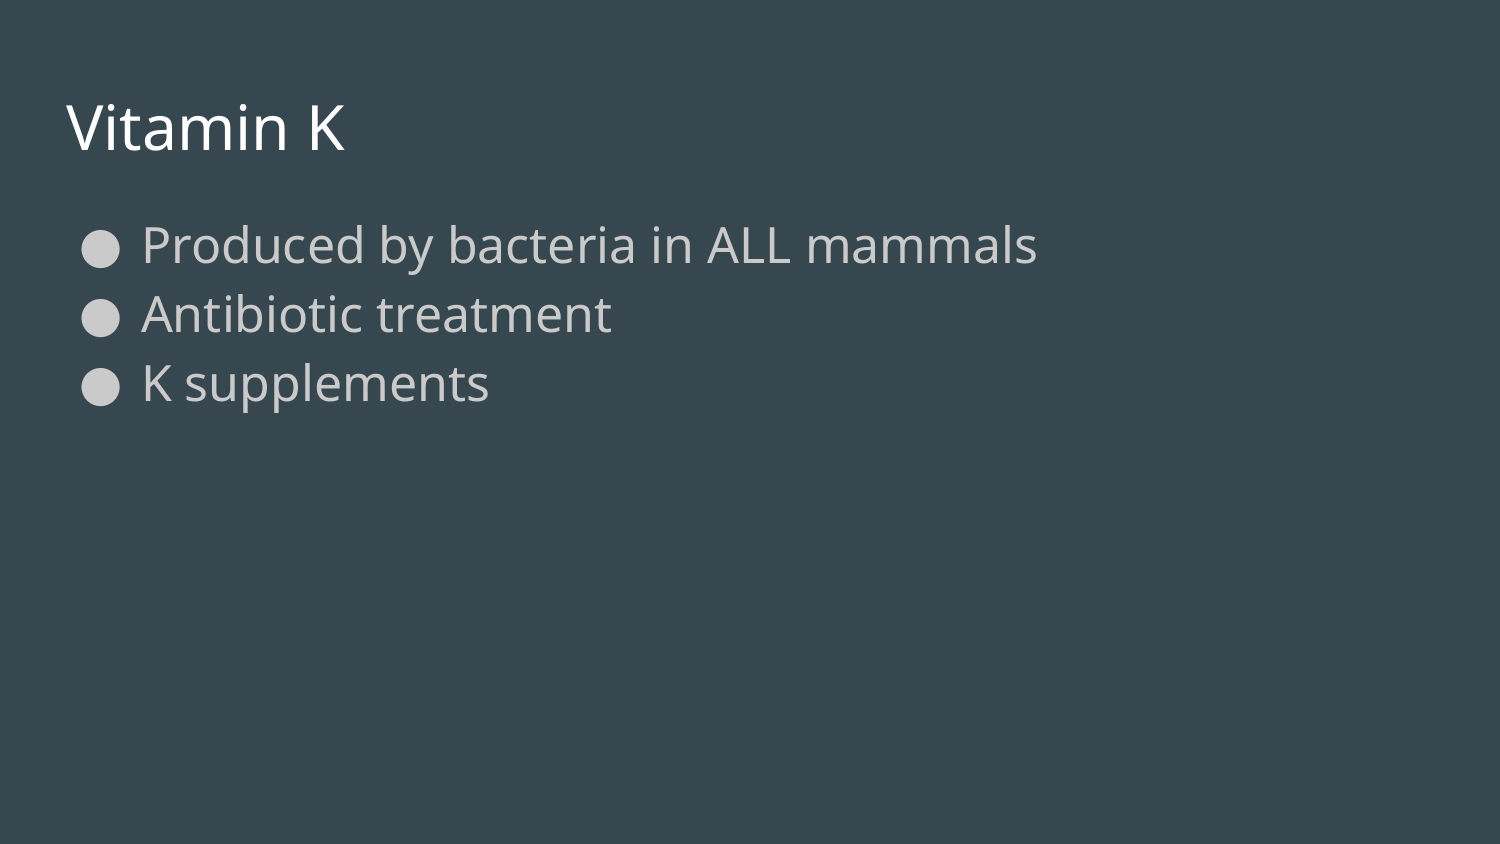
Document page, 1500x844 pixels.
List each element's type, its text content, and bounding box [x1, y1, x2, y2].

title Vitamin K [51, 72, 1449, 167]
list Produced by bacteria in ALL mammals Antibiotic treatment K supplements [51, 189, 1449, 750]
